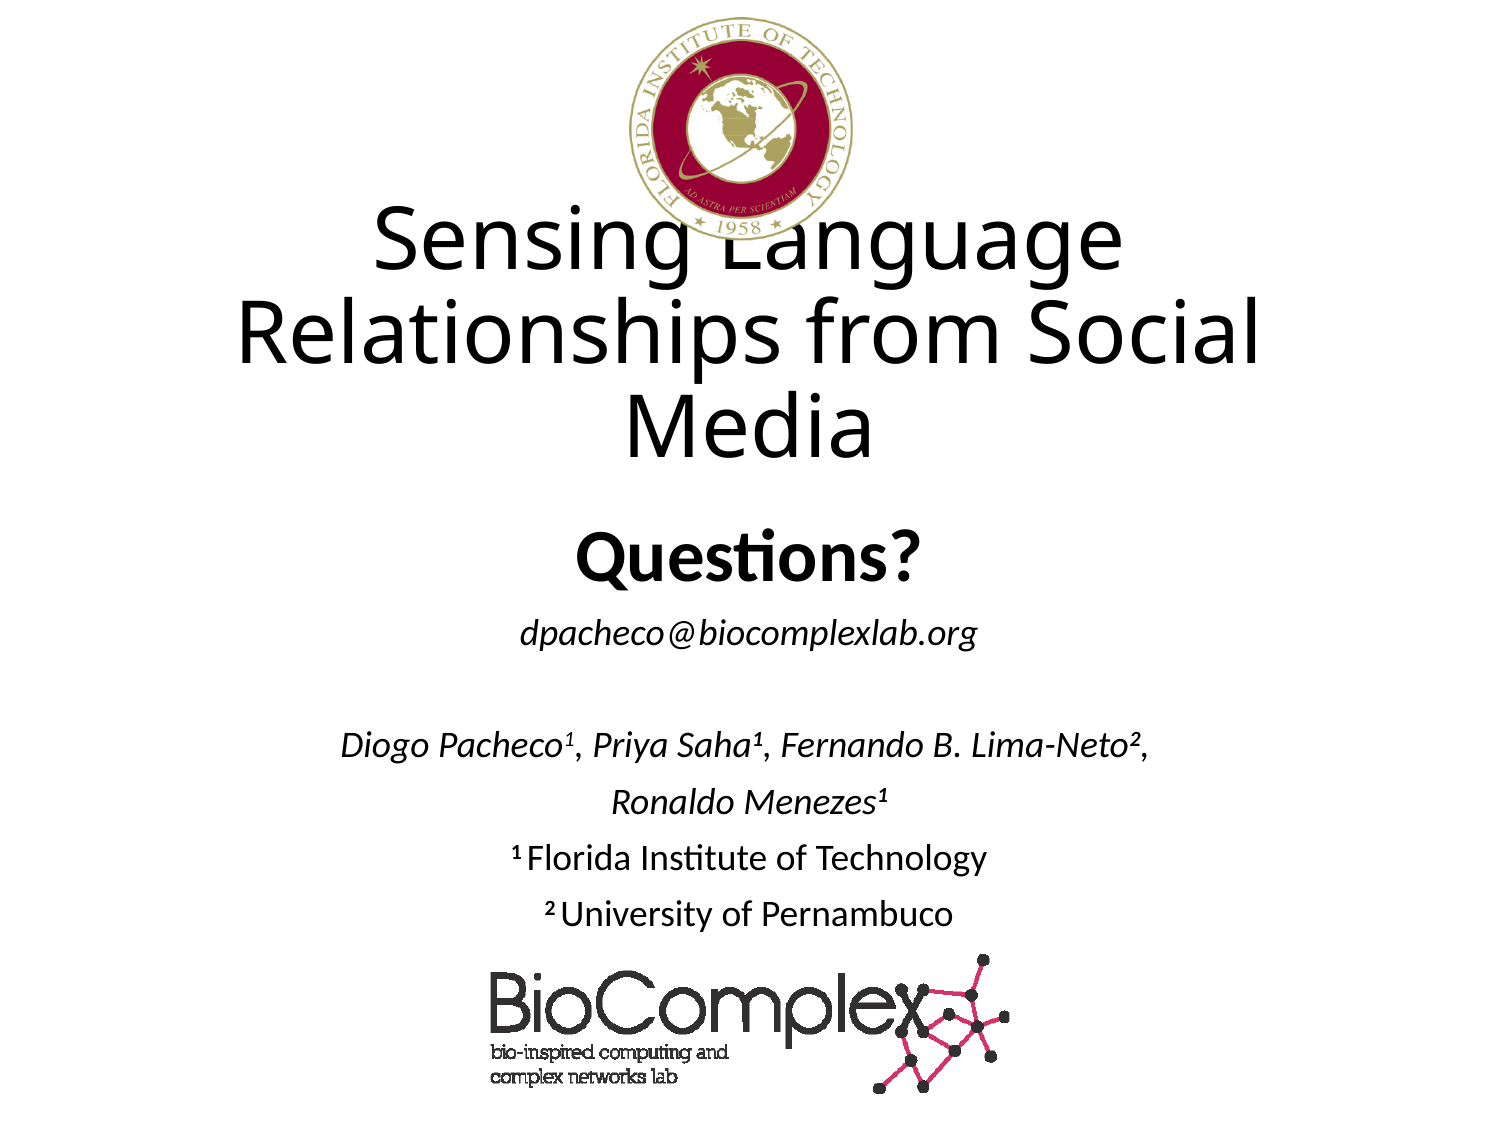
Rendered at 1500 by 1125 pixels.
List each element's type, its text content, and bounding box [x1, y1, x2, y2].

picture [629, 17, 853, 241]
title Sensing Language Relationships from Social Media [168, 183, 1331, 484]
subtitle Questions? dpacheco@biocomplexlab.org Diogo Pacheco1, Priya Saha1, Fernando B. Lima-Neto2, Ronaldo Menezes1 1 Florida Institute of Technology 2 University of Pernambuco [168, 509, 1331, 1034]
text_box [490, 954, 1010, 1094]
